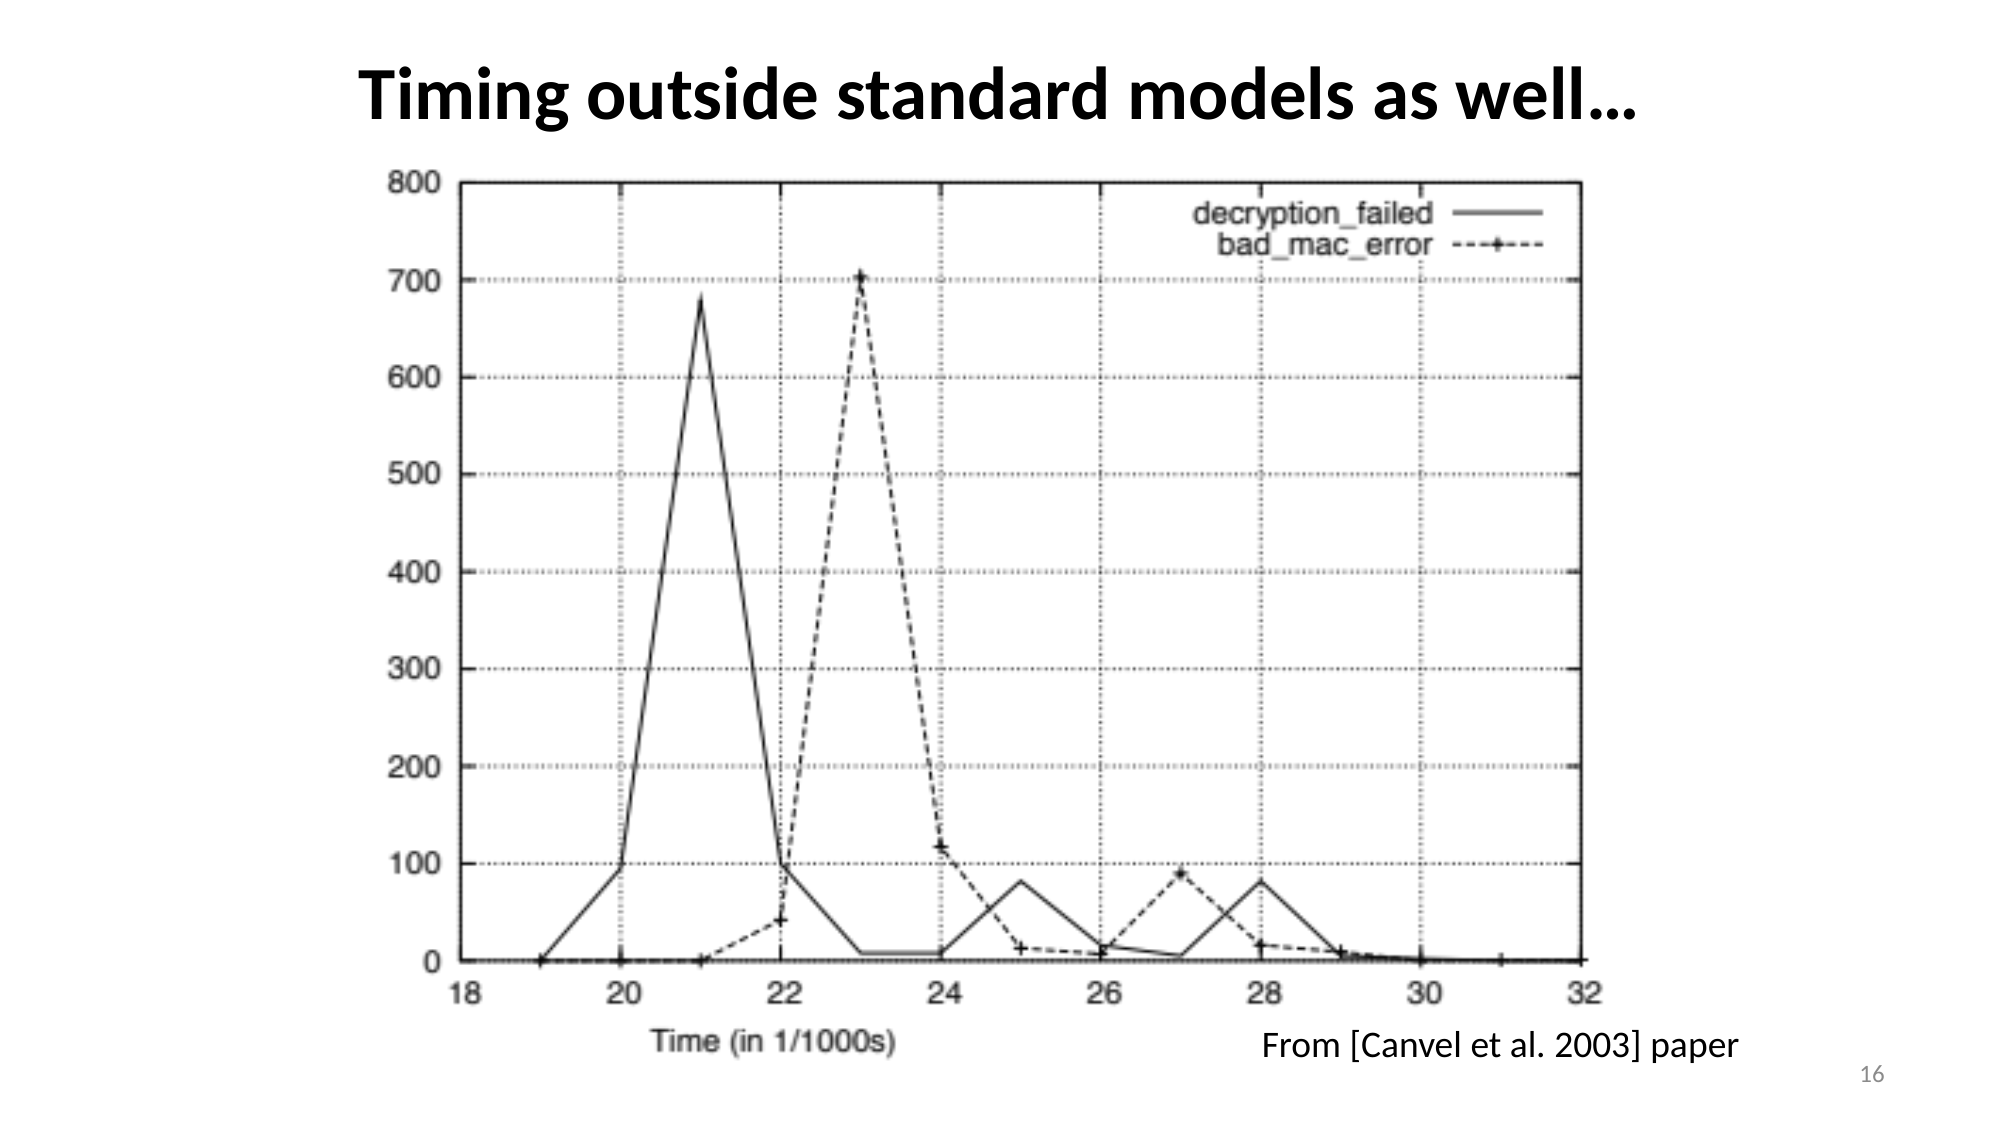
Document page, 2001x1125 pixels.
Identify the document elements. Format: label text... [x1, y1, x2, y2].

picture [366, 153, 1638, 1076]
slide_number 16 [1433, 1042, 1900, 1103]
text_box From [Canvel et al. 2003] paper [1641, 1012, 1755, 1073]
text_box Timing outside standard models as well… [99, 37, 1900, 225]
